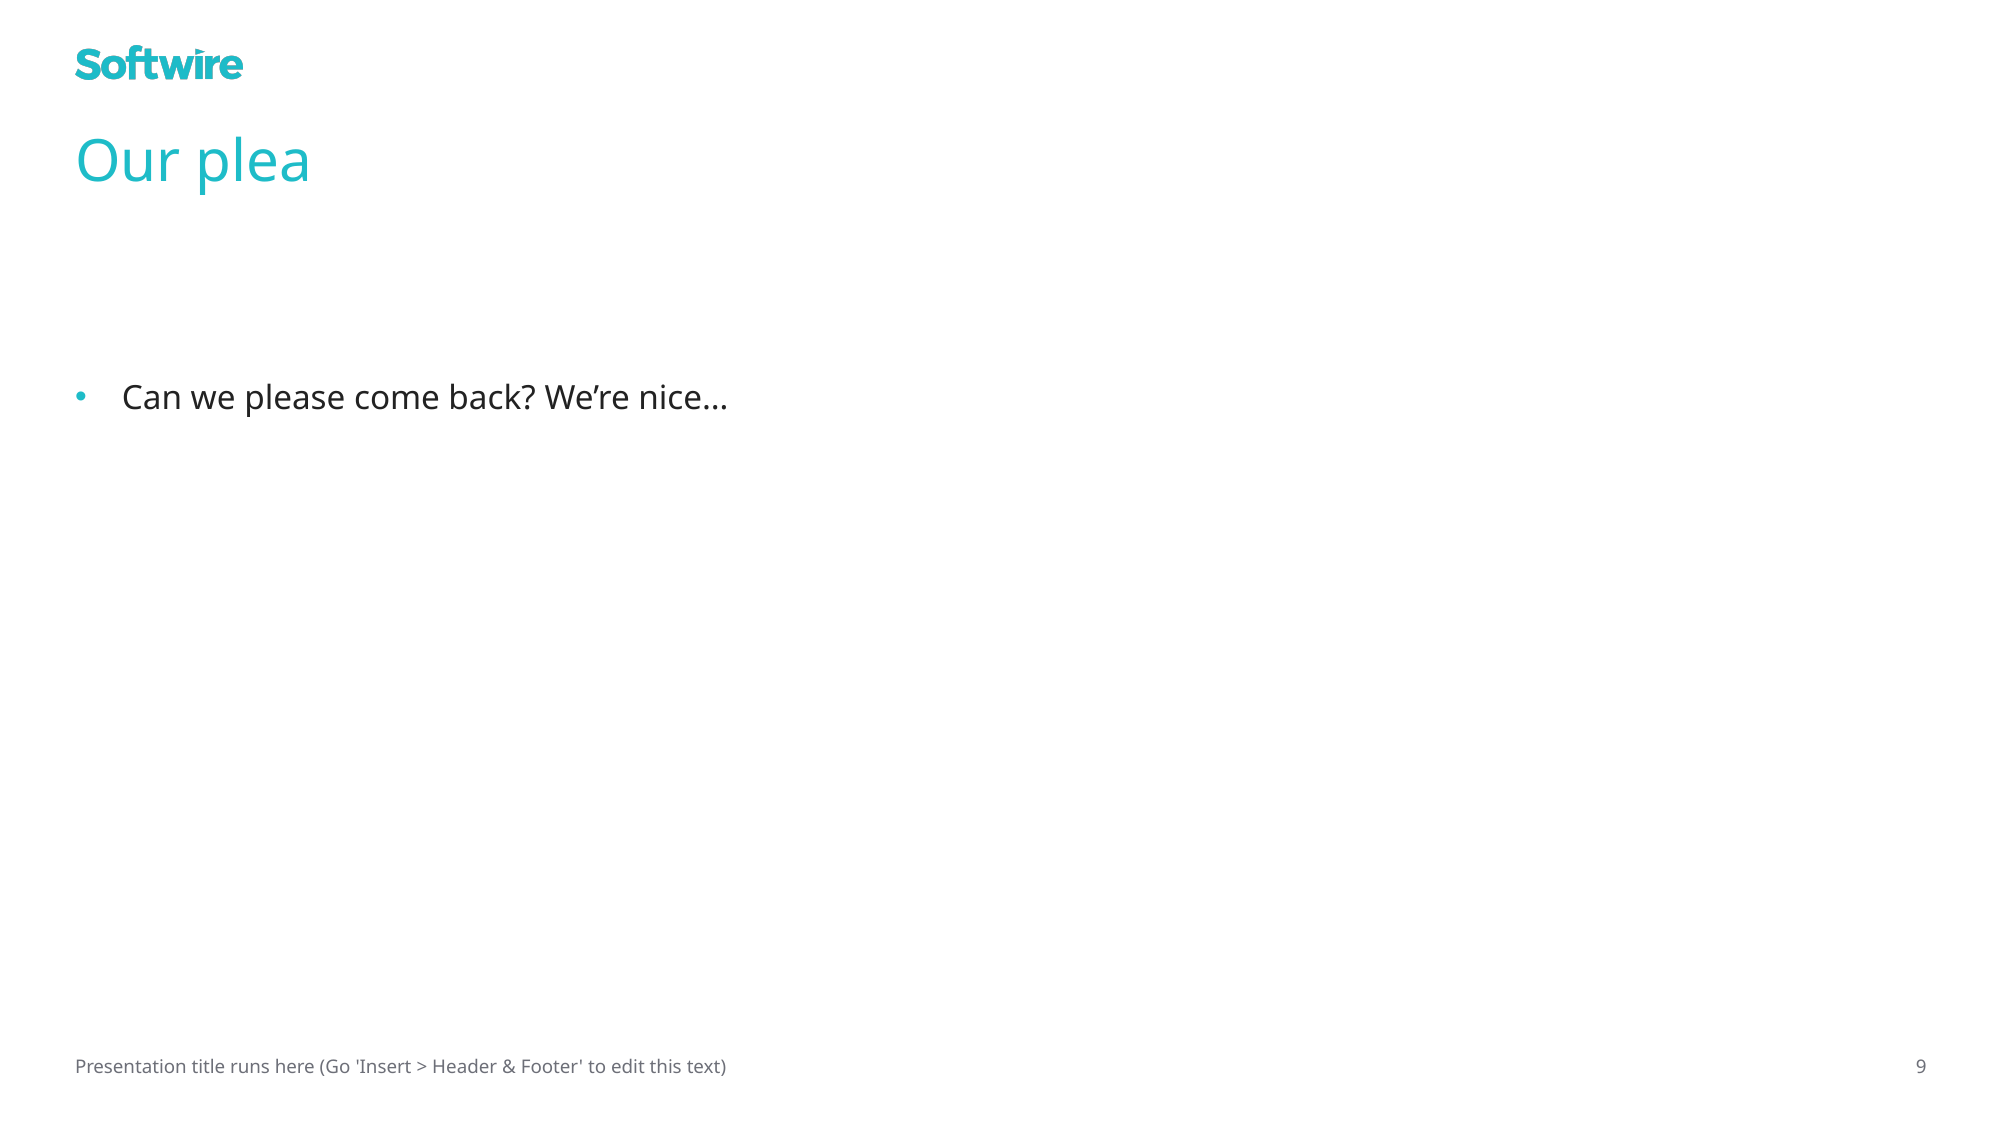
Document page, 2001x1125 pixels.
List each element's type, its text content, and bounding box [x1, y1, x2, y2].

slide_number 9 [1806, 1048, 1927, 1086]
list Can we please come back? We’re nice… [75, 317, 1807, 1030]
picture [75, 45, 243, 80]
title Our plea [75, 131, 1807, 317]
footer Presentation title runs here (Go 'Insert > Header & Footer' to edit this text) [75, 1048, 1442, 1086]
